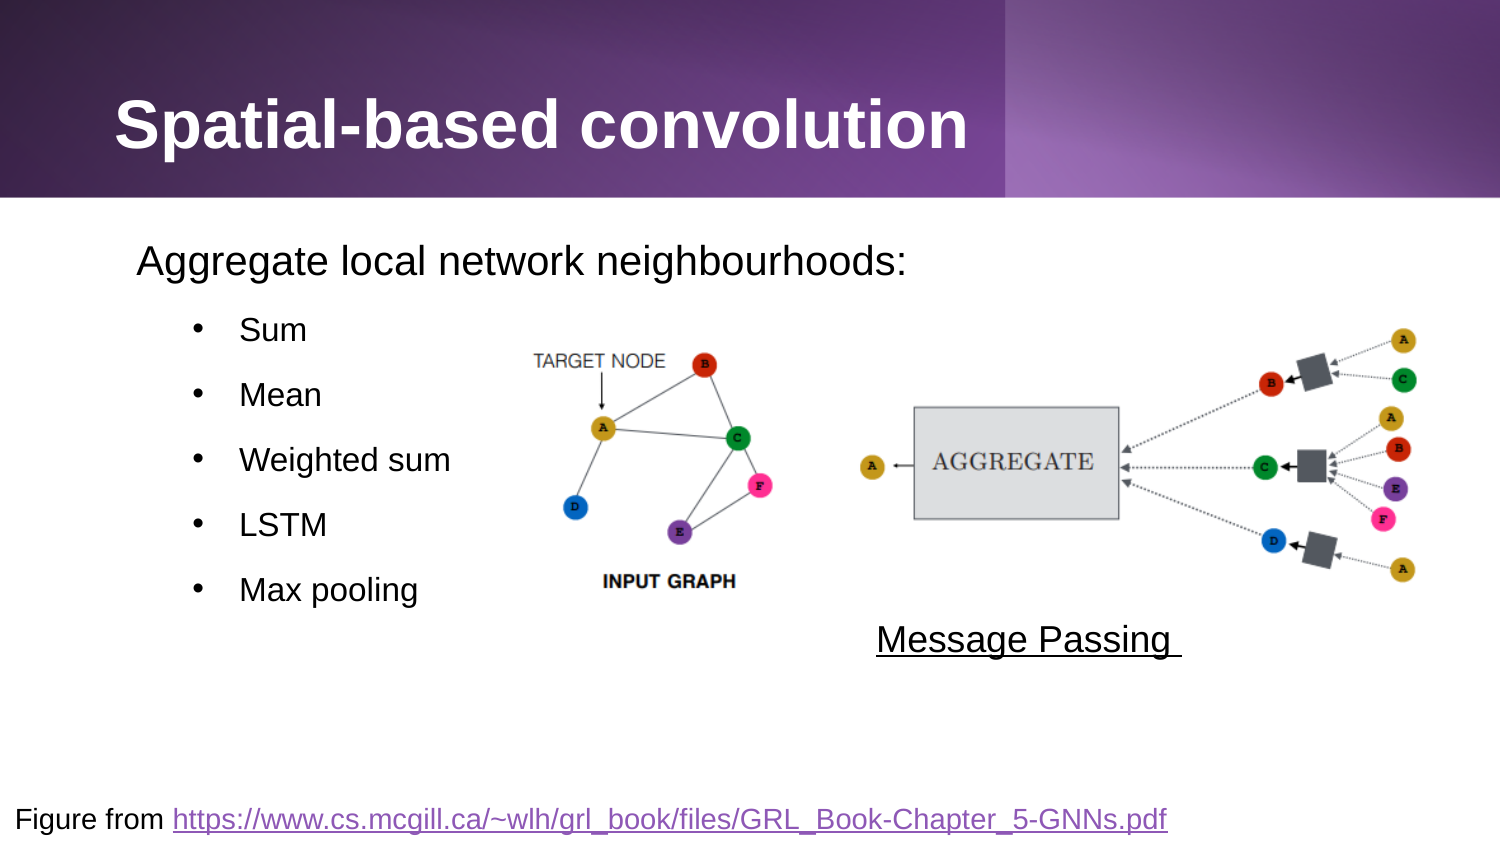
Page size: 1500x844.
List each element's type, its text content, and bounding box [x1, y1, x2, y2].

text_box Aggregate local network neighbourhoods: Sum Mean Weighted sum LSTM Max pooling [121, 225, 1428, 616]
picture [0, 0, 1500, 199]
text_box Message Passing [861, 628, 1262, 668]
text_box Figure from https://www.cs.mcgill.ca/~wlh/grl_book/files/GRL_Book-Chapter_5-GNNs.pdf [0, 793, 1262, 843]
title Spatial-based convolution [103, 44, 1397, 208]
picture [506, 313, 1451, 620]
